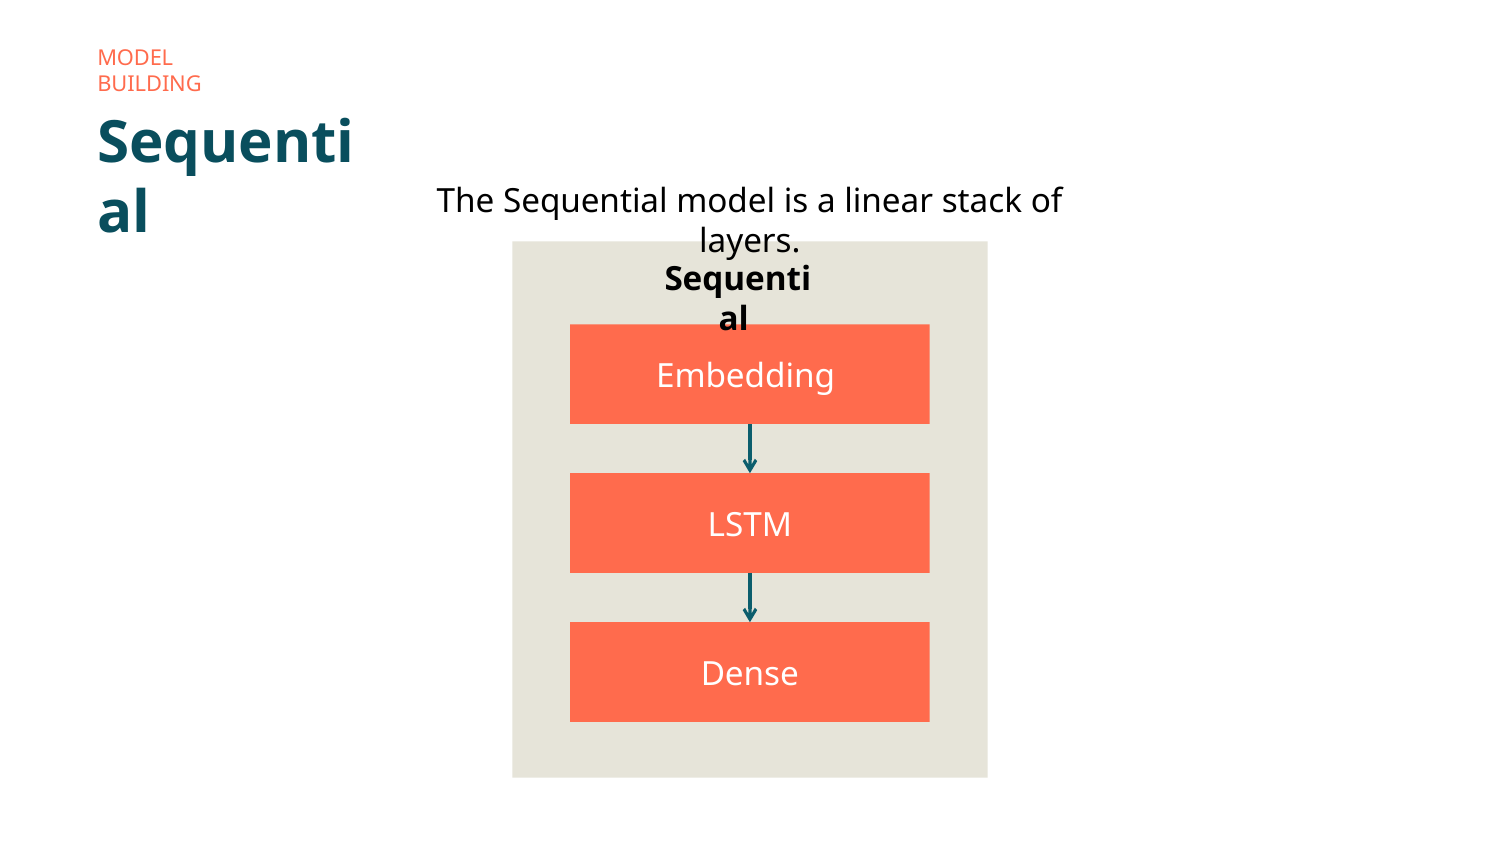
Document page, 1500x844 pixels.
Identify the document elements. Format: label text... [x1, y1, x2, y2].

text_box Sequential [646, 249, 830, 345]
list Model building [89, 53, 291, 101]
text_box Embedding [569, 323, 931, 425]
text_box LSTM [569, 472, 931, 574]
text_box Dense [569, 621, 931, 723]
title Sequential [89, 100, 393, 179]
text_box The Sequential model is a linear stack of layers. [396, 172, 1104, 267]
text_box [511, 267, 989, 779]
